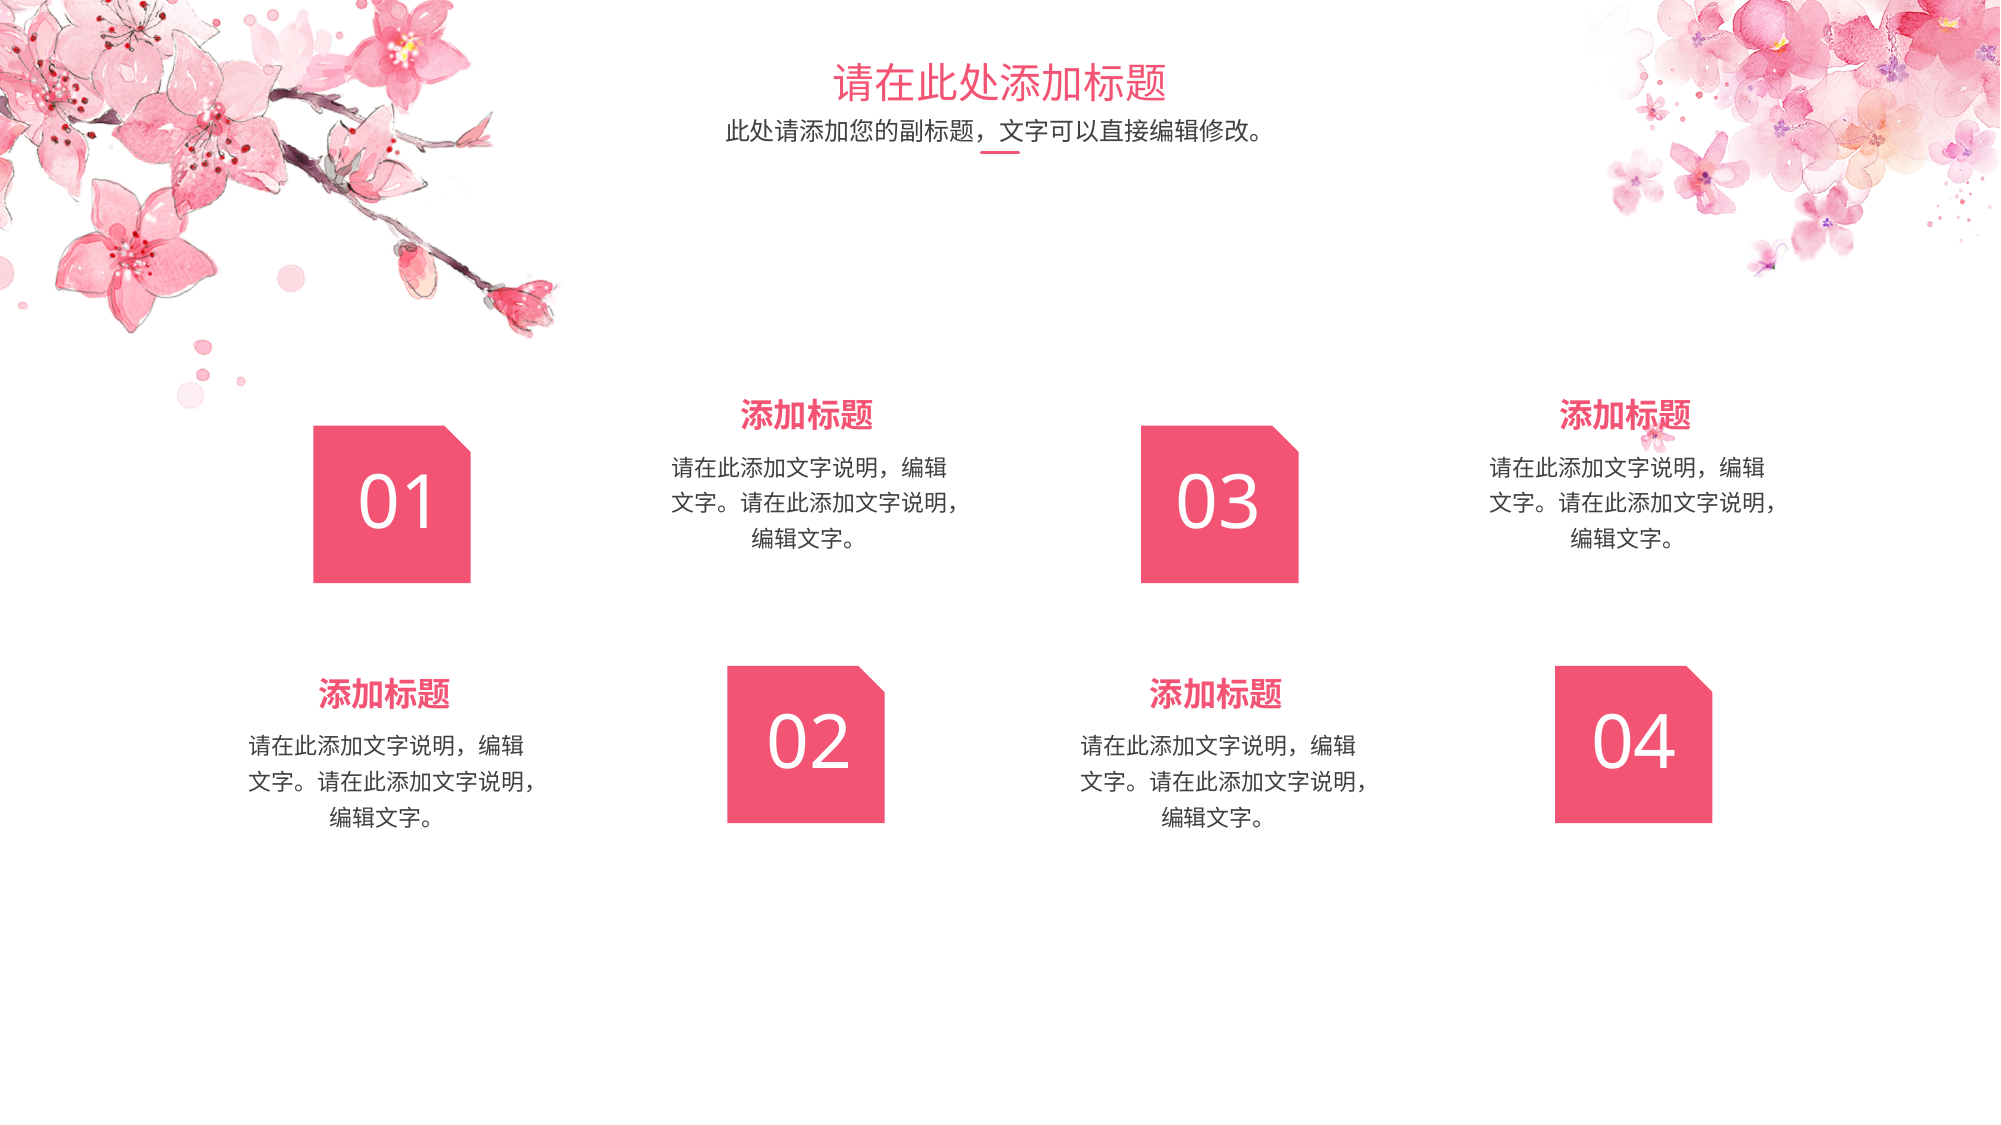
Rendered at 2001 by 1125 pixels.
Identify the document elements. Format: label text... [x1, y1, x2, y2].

picture [0, 0, 679, 411]
text_box 添加标题 [1124, 665, 1309, 716]
text_box [1141, 425, 1293, 446]
text_box 01 [307, 446, 493, 552]
text_box 添加标题 [714, 387, 900, 437]
text_box 请在此处添加标题 [818, 49, 1182, 98]
text_box [1555, 792, 1713, 824]
text_box 03 [1126, 446, 1311, 552]
text_box [1555, 665, 1707, 686]
picture [1571, 0, 2000, 459]
text_box 添加标题 [1533, 387, 1571, 437]
text_box 04 [1541, 686, 1727, 792]
text_box [727, 665, 879, 686]
text_box [313, 425, 465, 446]
text_box 请在此添加文字说明，编辑文字。请在此添加文字说明，编辑文字。 [224, 716, 549, 838]
text_box [313, 552, 471, 584]
text_box 02 [716, 686, 902, 792]
text_box 请在此添加文字说明，编辑文字。请在此添加文字说明，编辑文字。 [646, 437, 972, 560]
text_box 请在此添加文字说明，编辑文字。请在此添加文字说明，编辑文字。 [1056, 716, 1381, 838]
text_box 添加标题 [292, 665, 477, 716]
text_box 请在此添加文字说明，编辑文字。请在此添加文字说明，编辑文字。 [1465, 437, 1791, 560]
text_box [727, 792, 885, 824]
text_box [1141, 552, 1299, 584]
text_box 此处请添加您的副标题，文字可以直接编辑修改。 [679, 98, 1323, 153]
